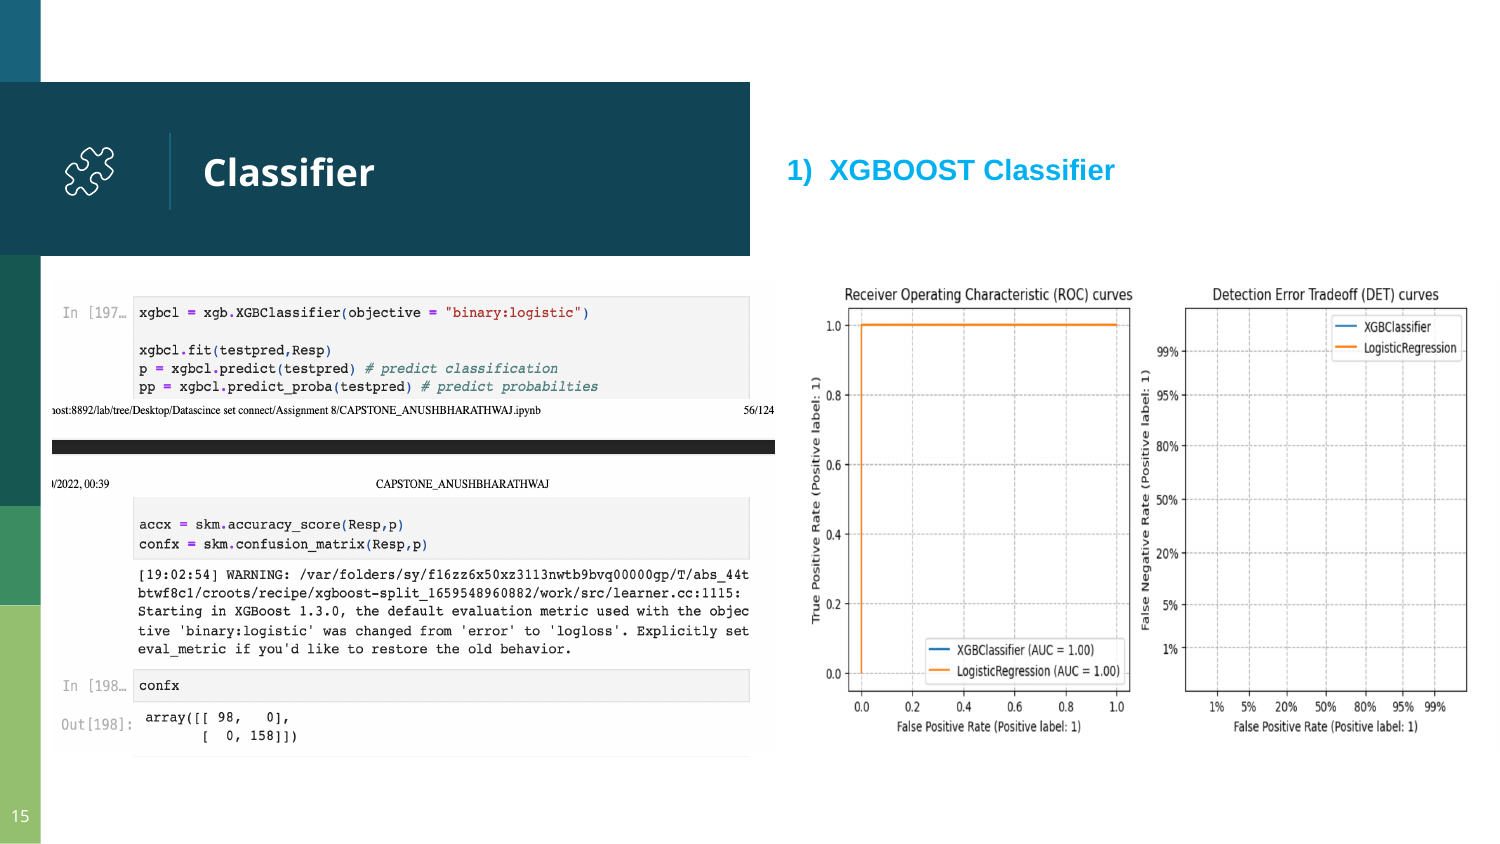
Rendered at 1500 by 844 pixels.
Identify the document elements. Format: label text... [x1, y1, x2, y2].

text_box 1) XGBOOST Classifier [772, 144, 1500, 194]
picture [52, 276, 776, 757]
title Classifier [187, 87, 715, 256]
slide_number 15 [0, 790, 49, 844]
picture [797, 276, 1500, 757]
